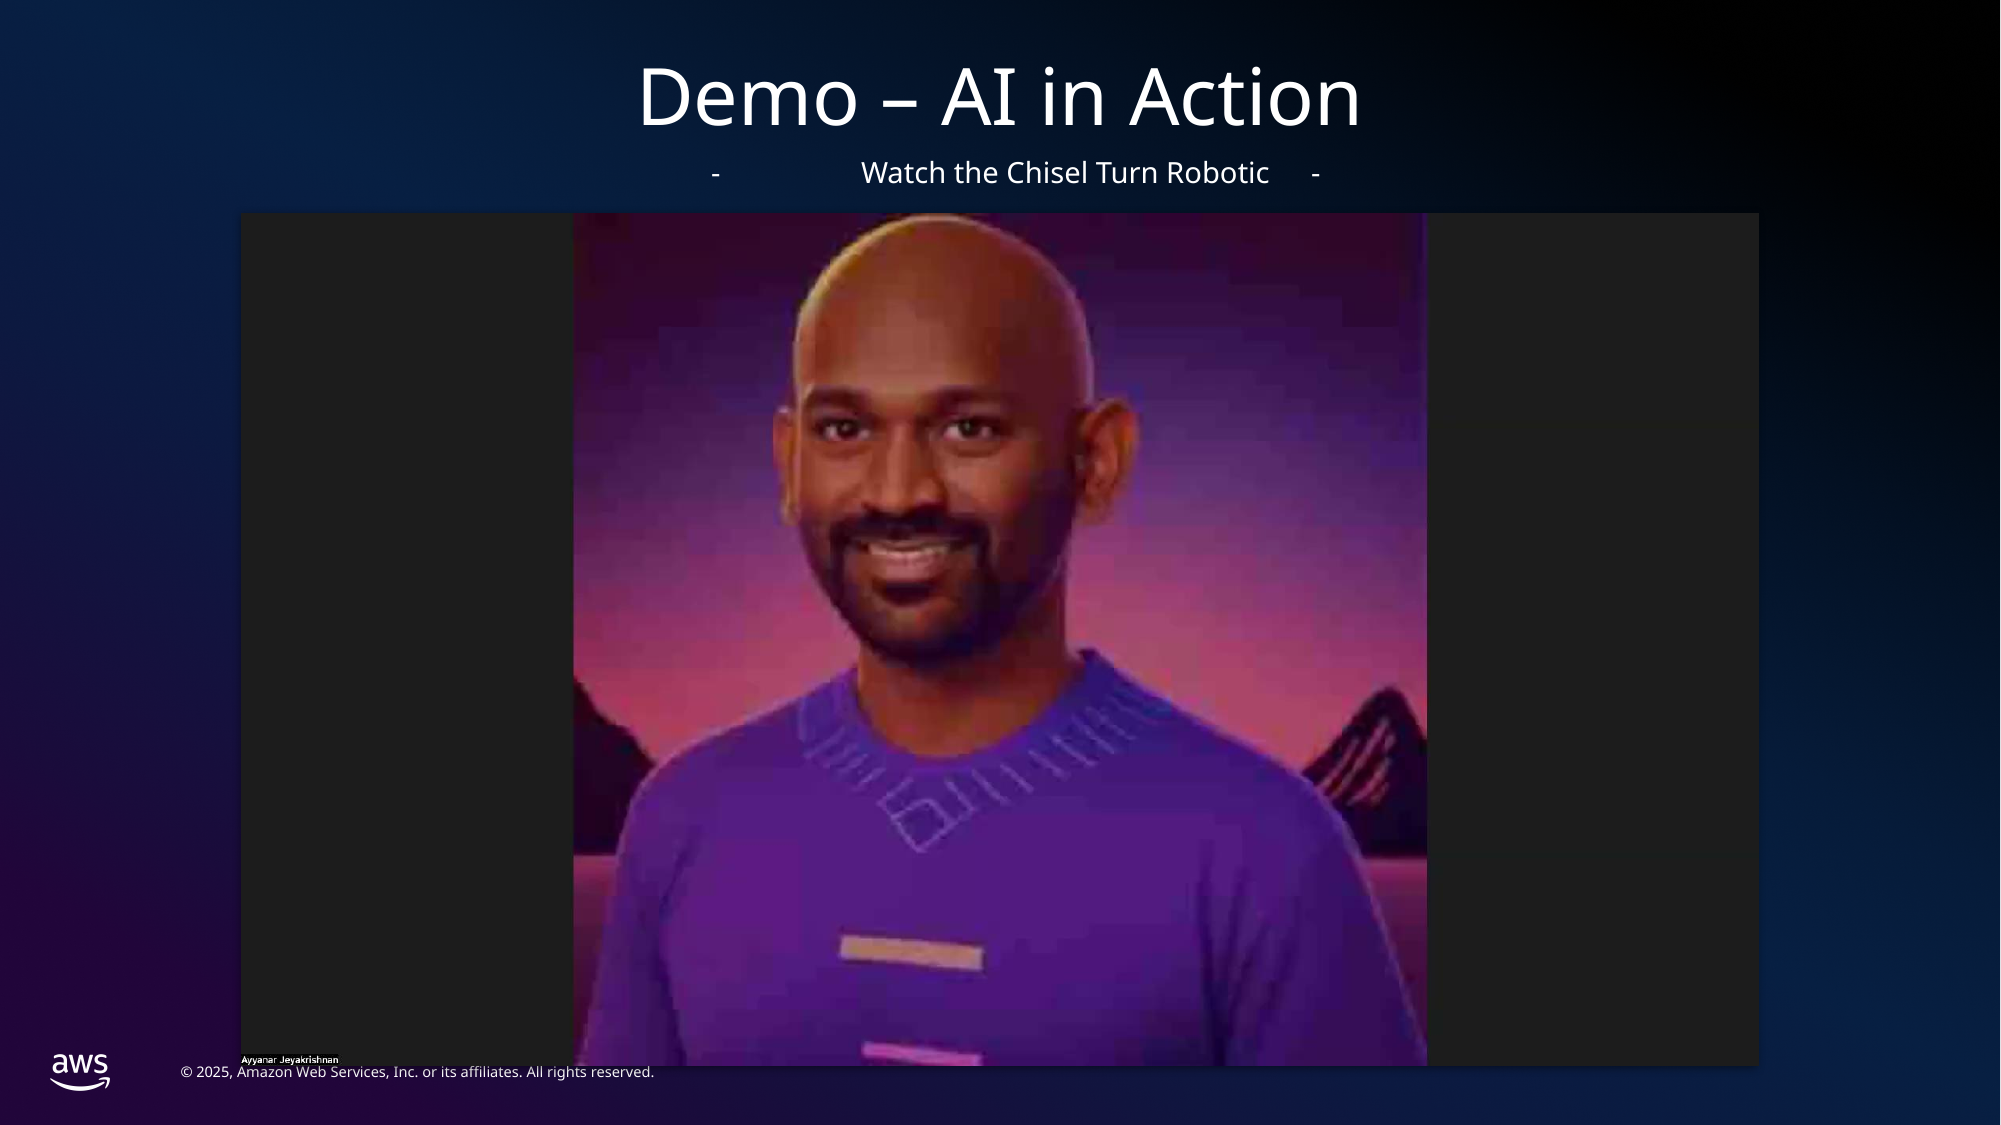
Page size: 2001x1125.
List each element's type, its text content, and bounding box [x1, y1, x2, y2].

list - Watch the Chisel Turn Robotic - [28, 151, 1929, 804]
picture [0, 0, 2001, 1125]
title Demo – AI in Action [50, 50, 1950, 155]
